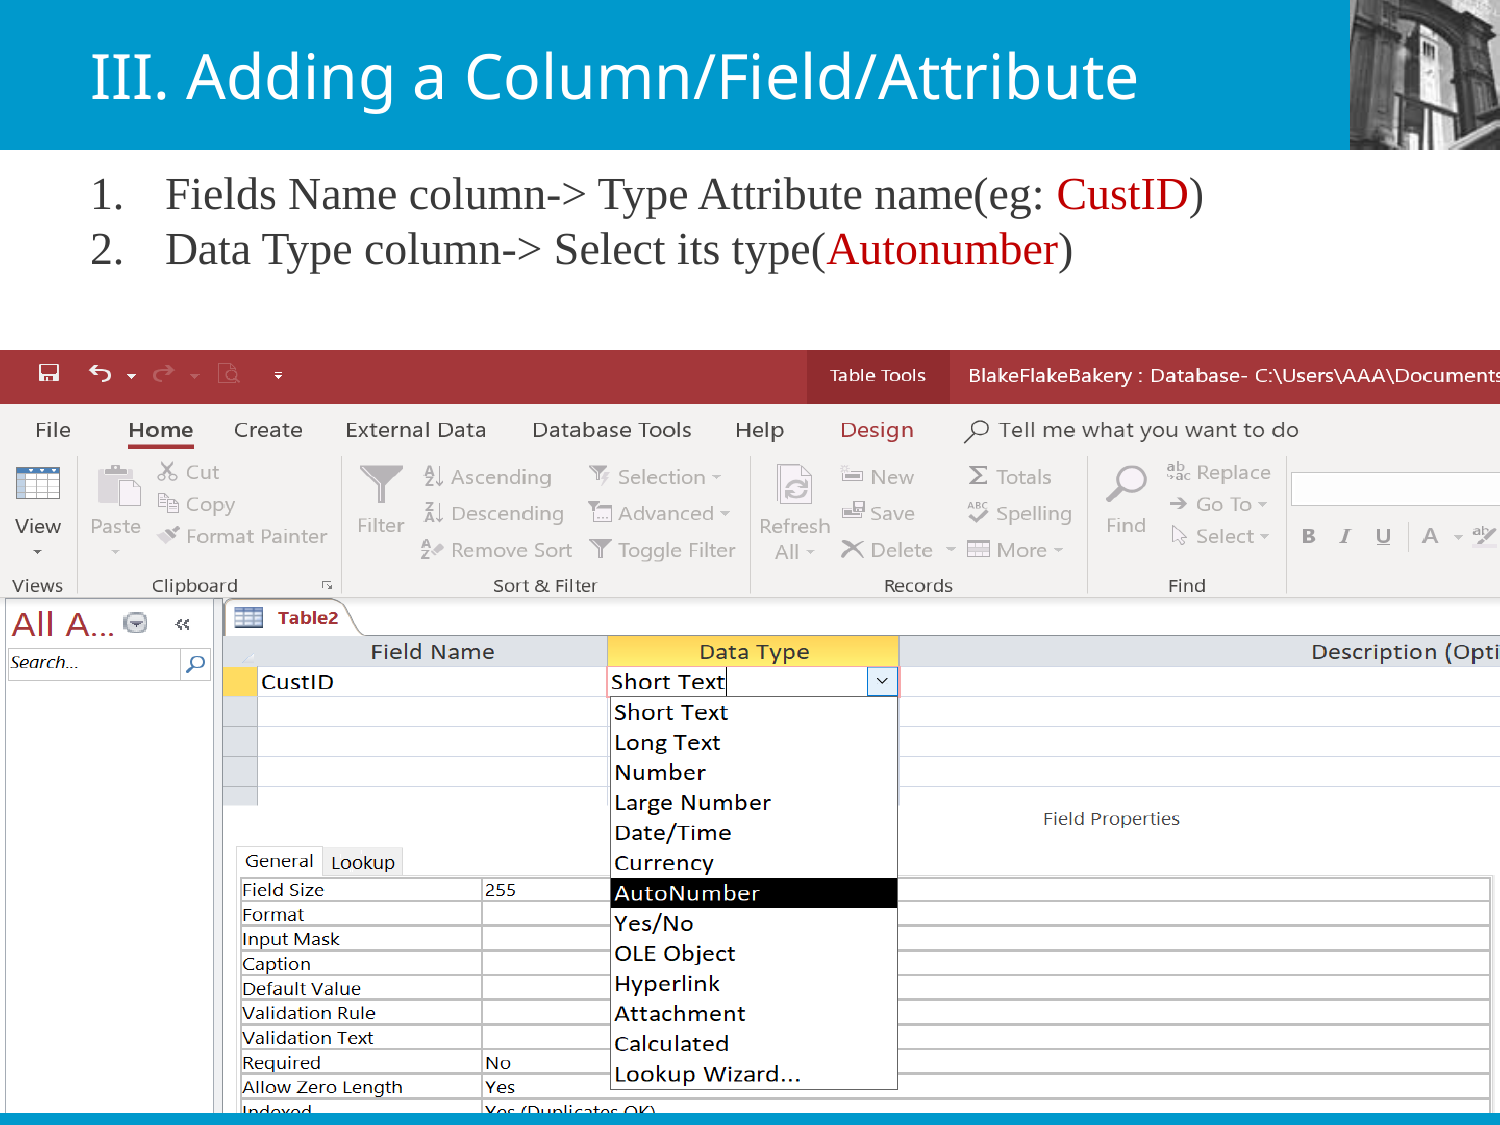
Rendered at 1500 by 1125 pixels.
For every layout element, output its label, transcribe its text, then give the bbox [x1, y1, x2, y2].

picture [0, 349, 1500, 1112]
picture [1351, 0, 1500, 150]
list Fields Name column-> Type Attribute name(eg: CustID) Data Type column-> Select its type(Autonumber) [75, 156, 1425, 349]
title III. Adding a Column/Field/Attribute [75, 0, 1350, 150]
